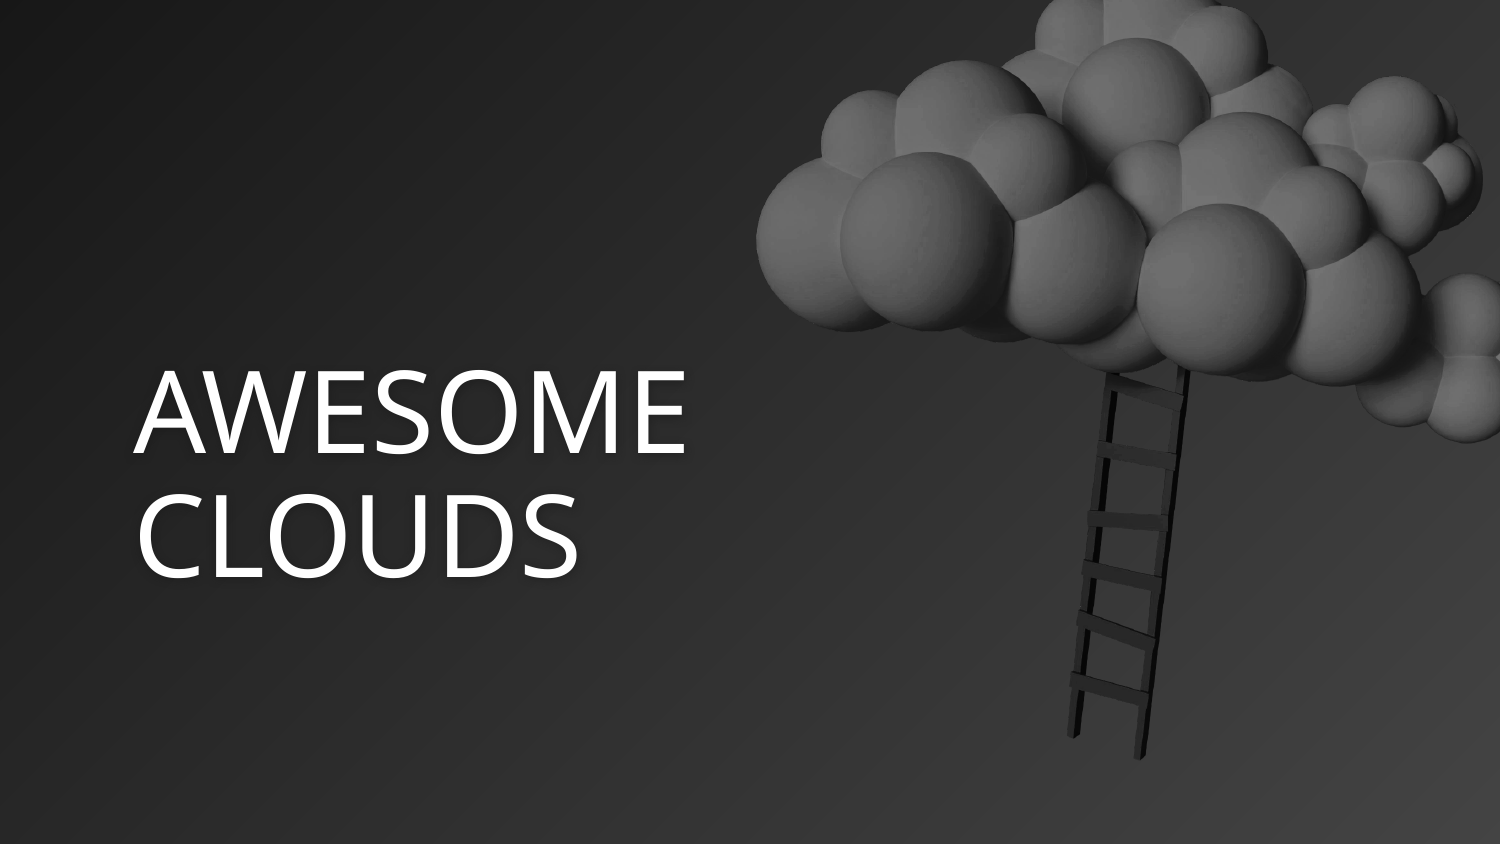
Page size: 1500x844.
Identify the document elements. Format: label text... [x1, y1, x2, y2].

picture [671, 0, 1500, 806]
title AWESOME CLOUDS [118, 298, 666, 659]
